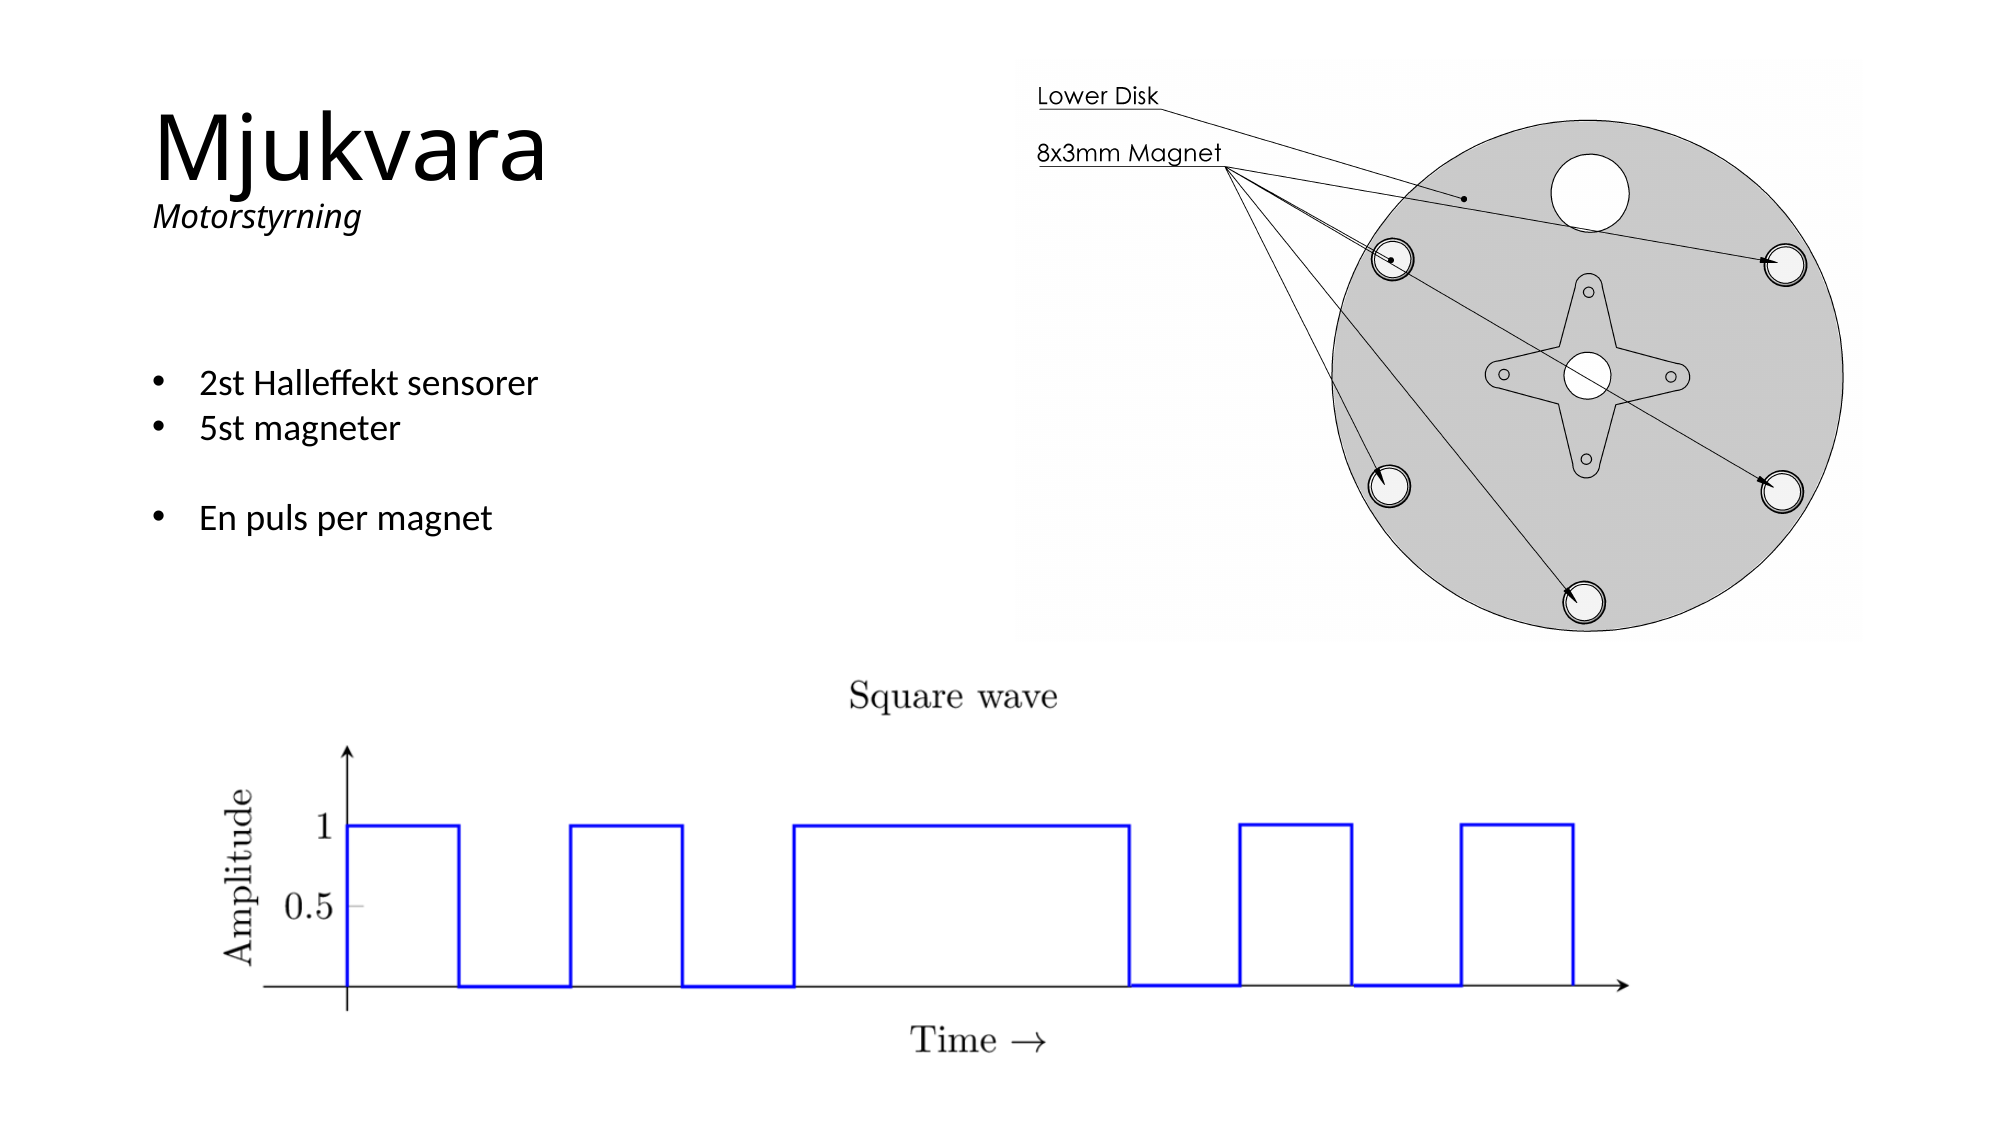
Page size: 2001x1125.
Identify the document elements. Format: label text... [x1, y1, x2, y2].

title Mjukvara Motorstyrning [137, 59, 1014, 278]
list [211, 662, 1937, 1066]
text_box 2st Halleffekt sensorer 5st magneter En puls per magnet [137, 350, 617, 546]
picture [1014, 59, 1863, 642]
